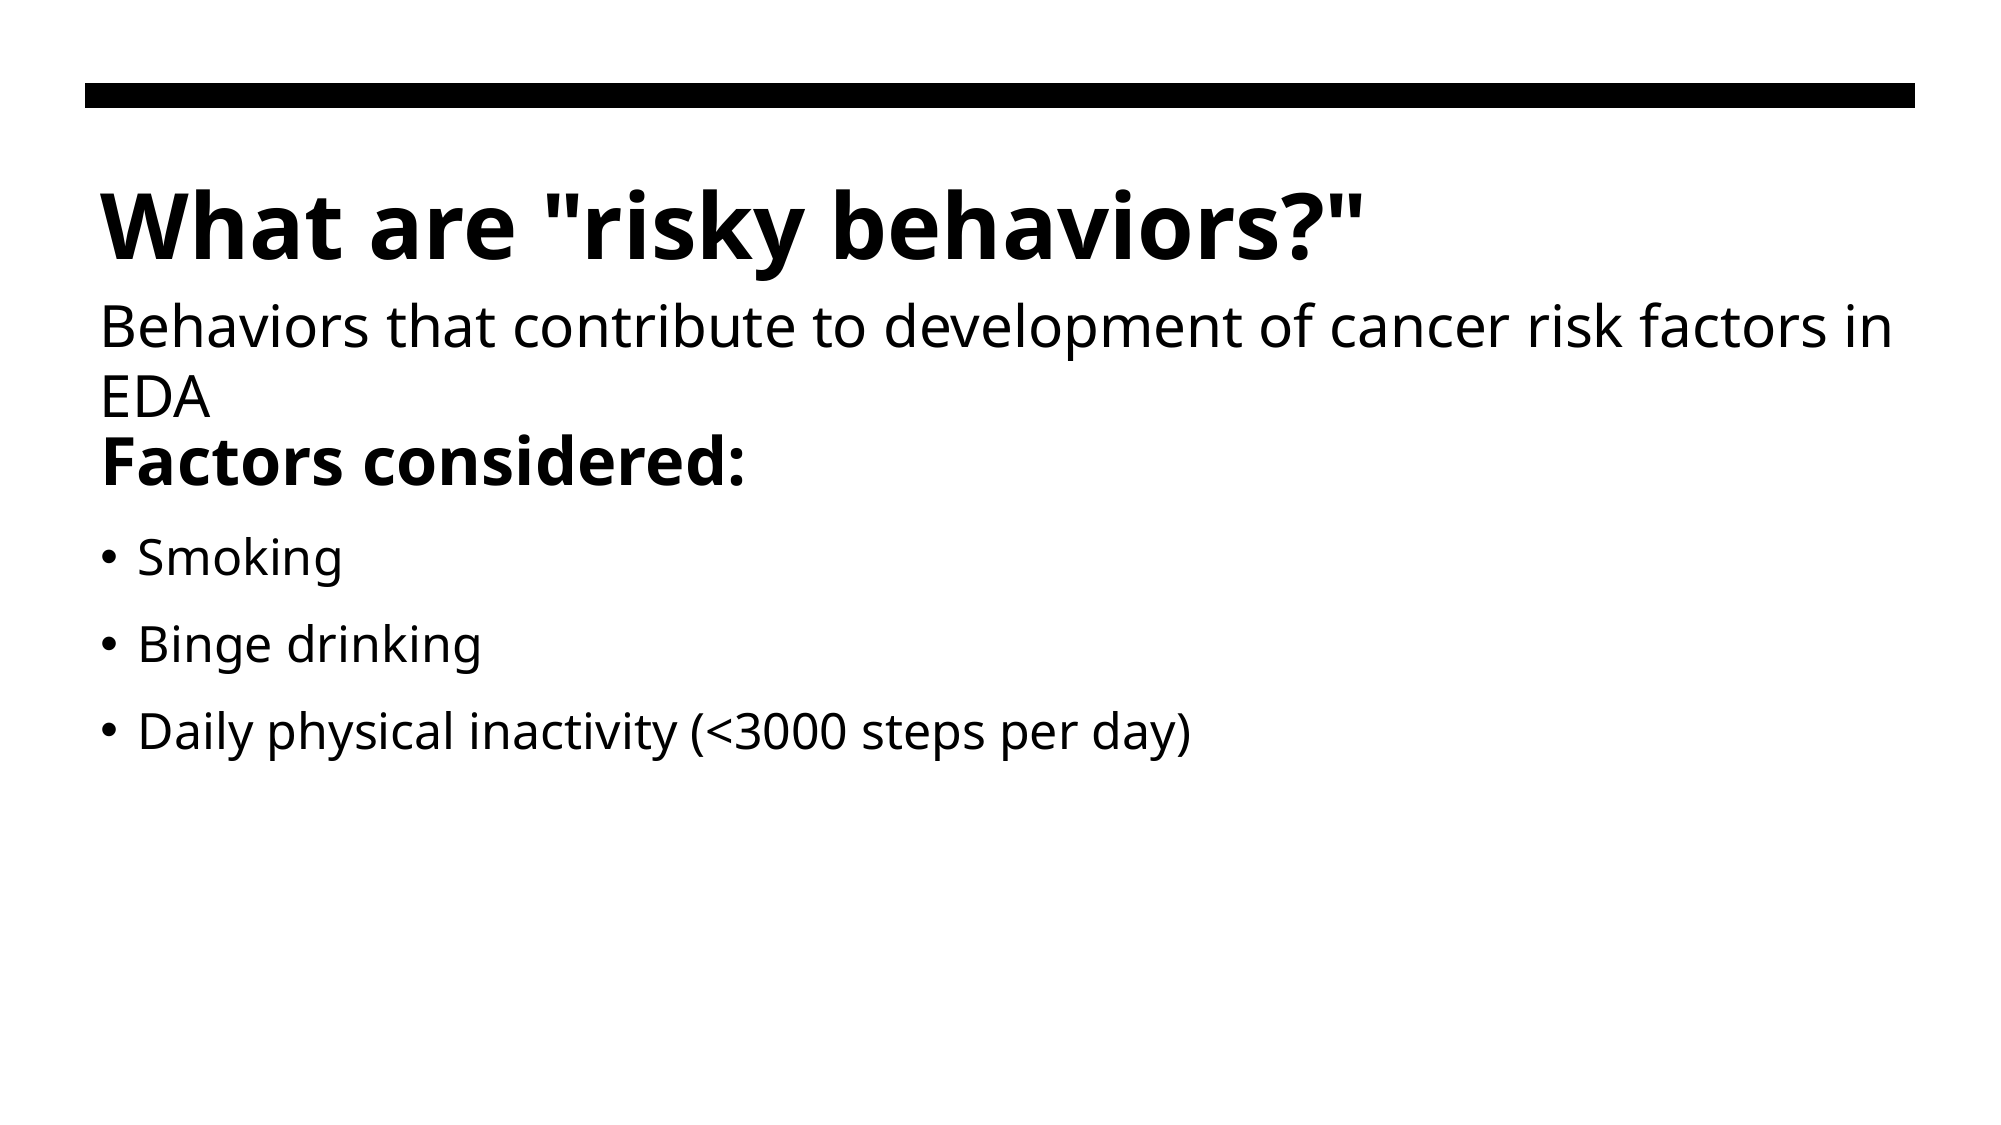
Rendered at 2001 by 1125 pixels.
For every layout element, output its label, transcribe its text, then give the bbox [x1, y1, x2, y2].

text_box Factors considered: Smoking Binge drinking Daily physical inactivity (<3000 steps per day) [85, 437, 1214, 1034]
text_box Behaviors that contribute to development of cancer risk factors in EDA [84, 281, 1915, 437]
title What are "risky behaviors?" [85, 160, 1916, 401]
